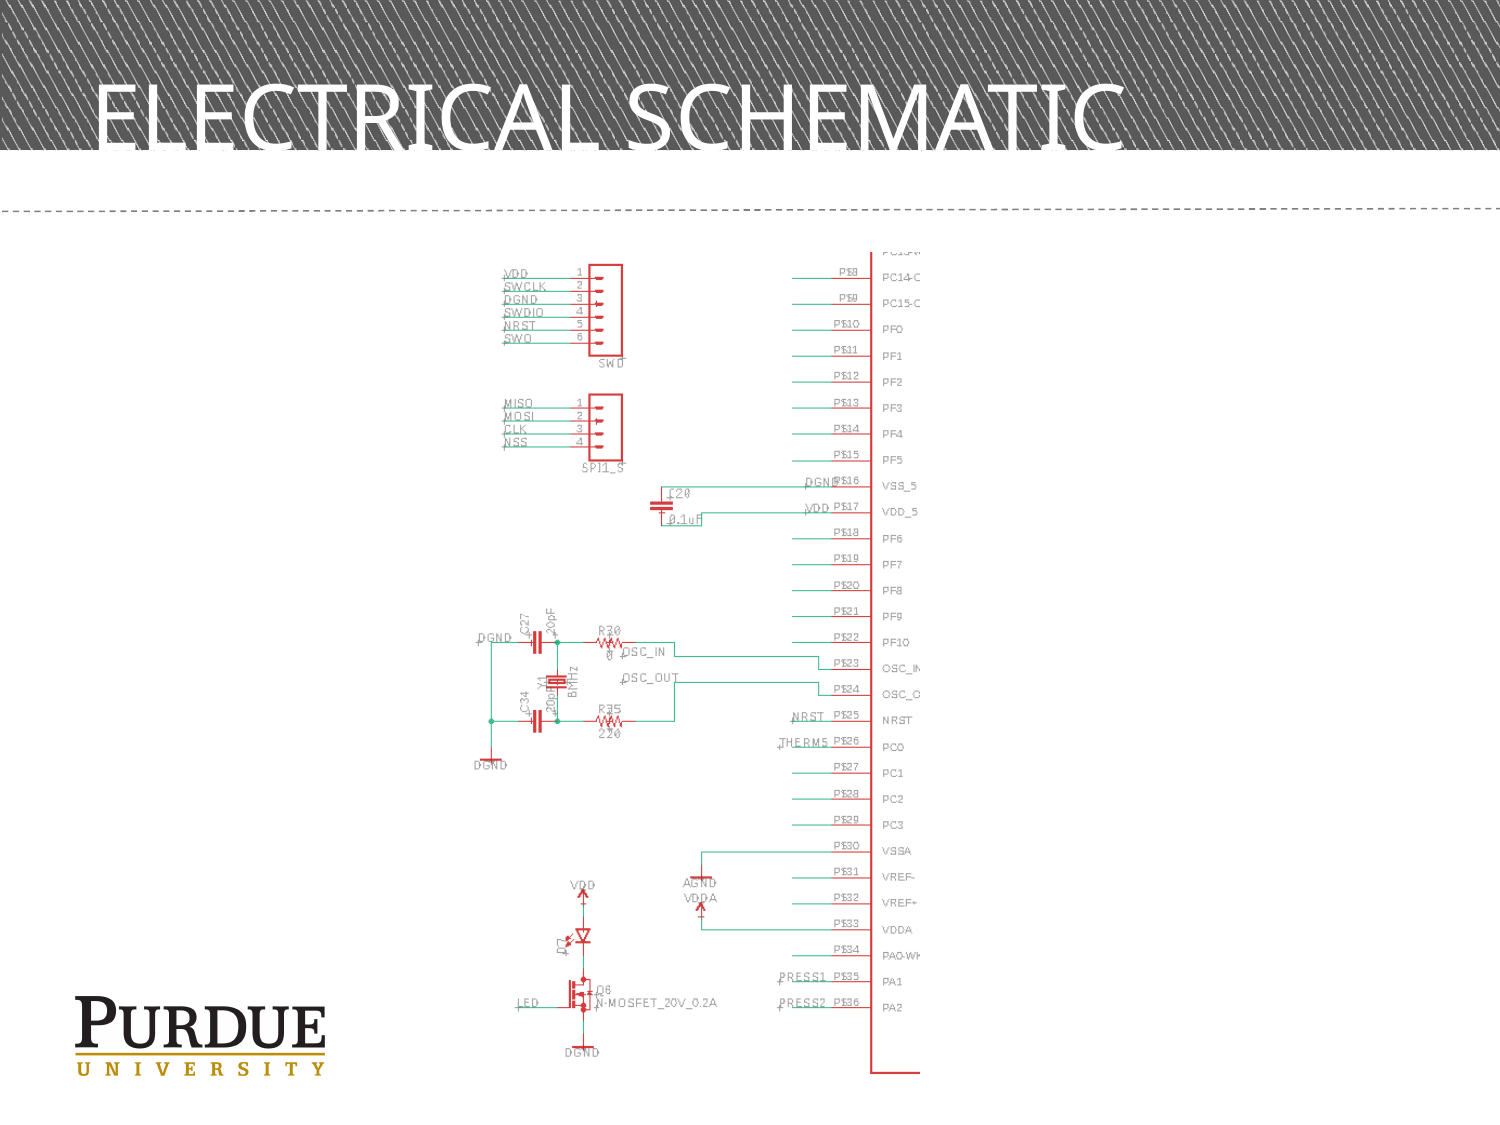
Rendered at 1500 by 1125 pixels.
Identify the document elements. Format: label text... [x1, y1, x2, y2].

title ELECTRICAL SCHEMATIC [75, 51, 1427, 175]
picture [2, 0, 1500, 151]
picture [454, 251, 920, 1101]
picture [75, 996, 325, 1076]
